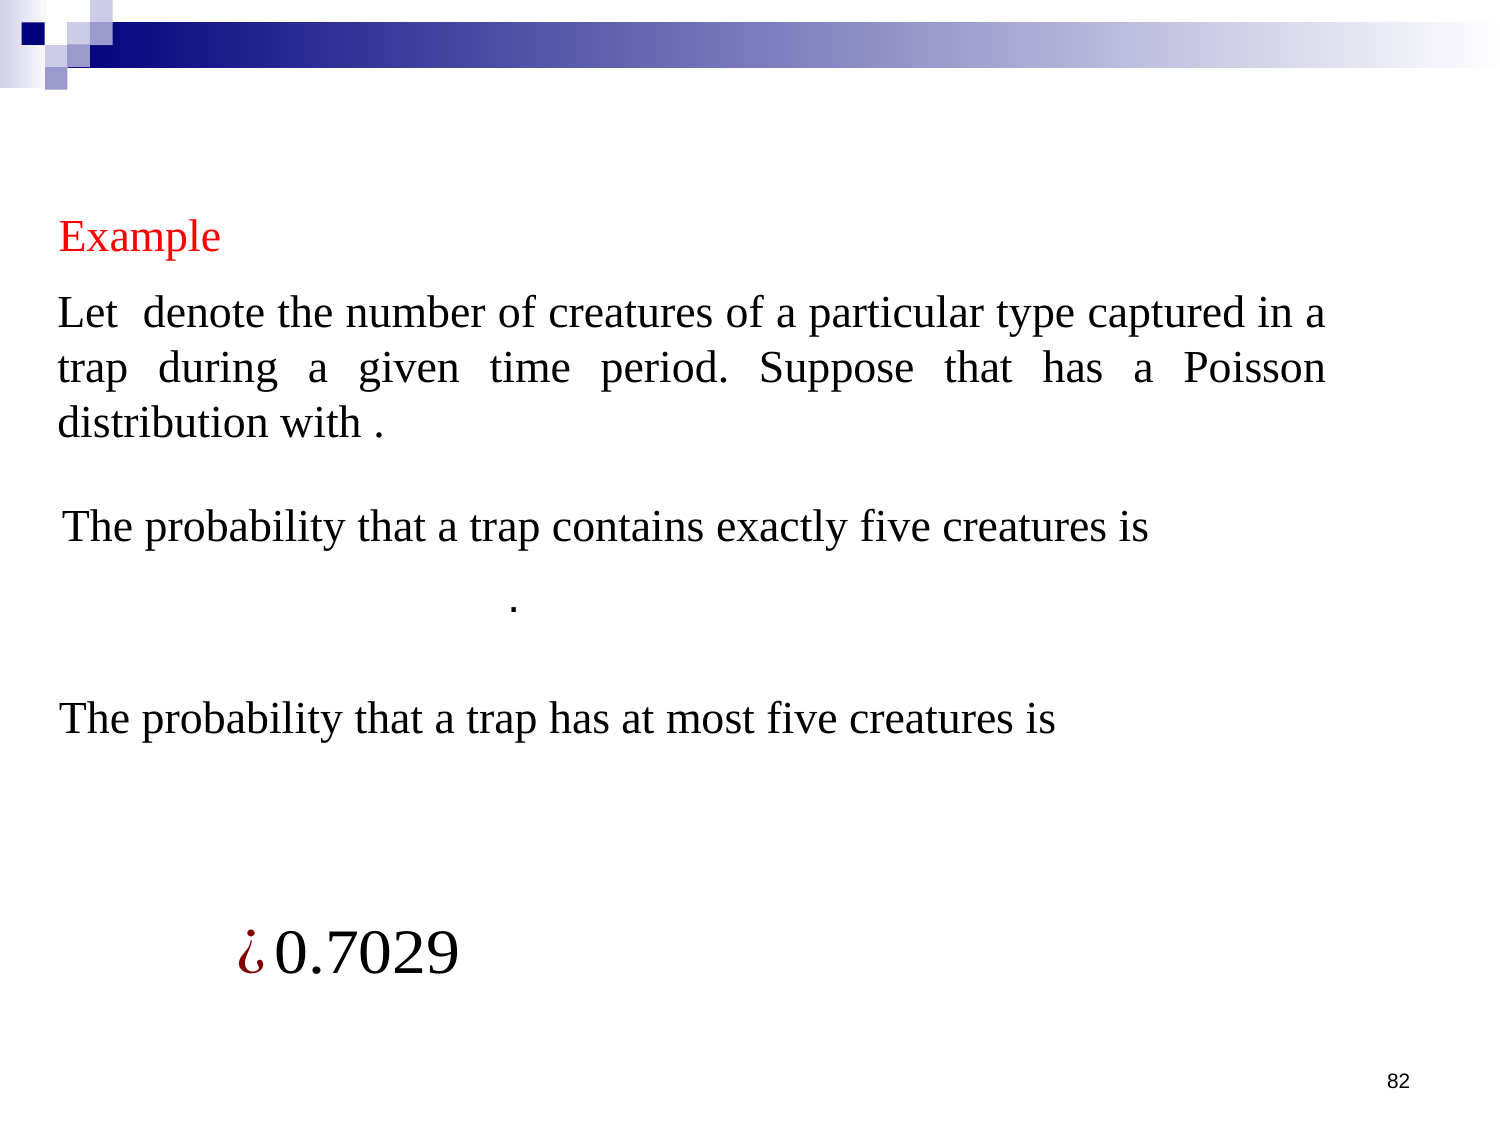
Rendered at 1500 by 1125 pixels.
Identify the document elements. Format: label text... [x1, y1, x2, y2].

text_box The probability that a trap contains exactly five creatures is [47, 488, 1347, 559]
slide_number 82 [1074, 1024, 1426, 1101]
text_box The probability that a trap has at most five creatures is [44, 680, 1328, 751]
text_box Example [43, 198, 509, 269]
